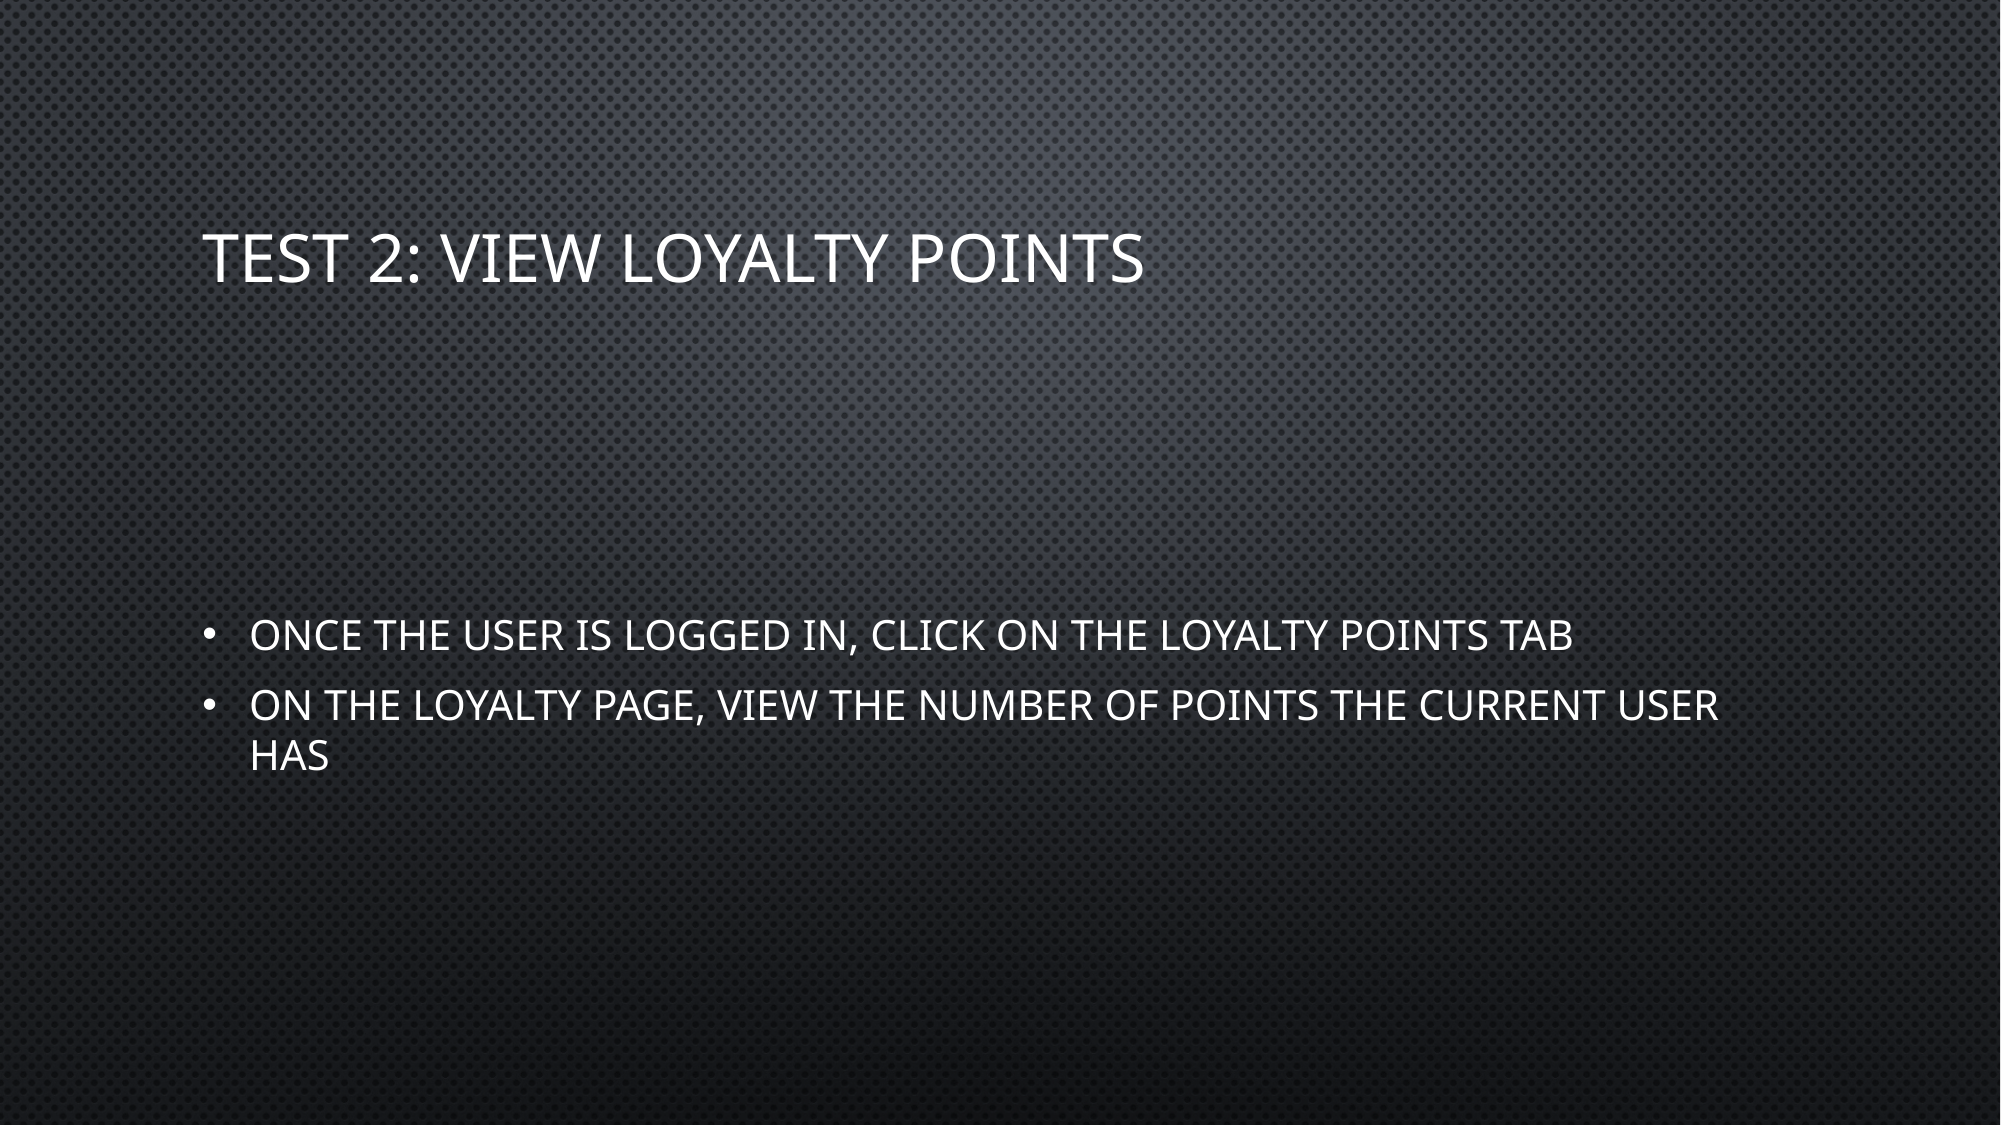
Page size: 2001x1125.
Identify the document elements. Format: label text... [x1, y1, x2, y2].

title Test 2: View loyalty points [187, 99, 1813, 413]
list Once the user is logged in, click on the loyalty points tab On the Loyalty page, view the number of points the current user has [187, 437, 1813, 950]
